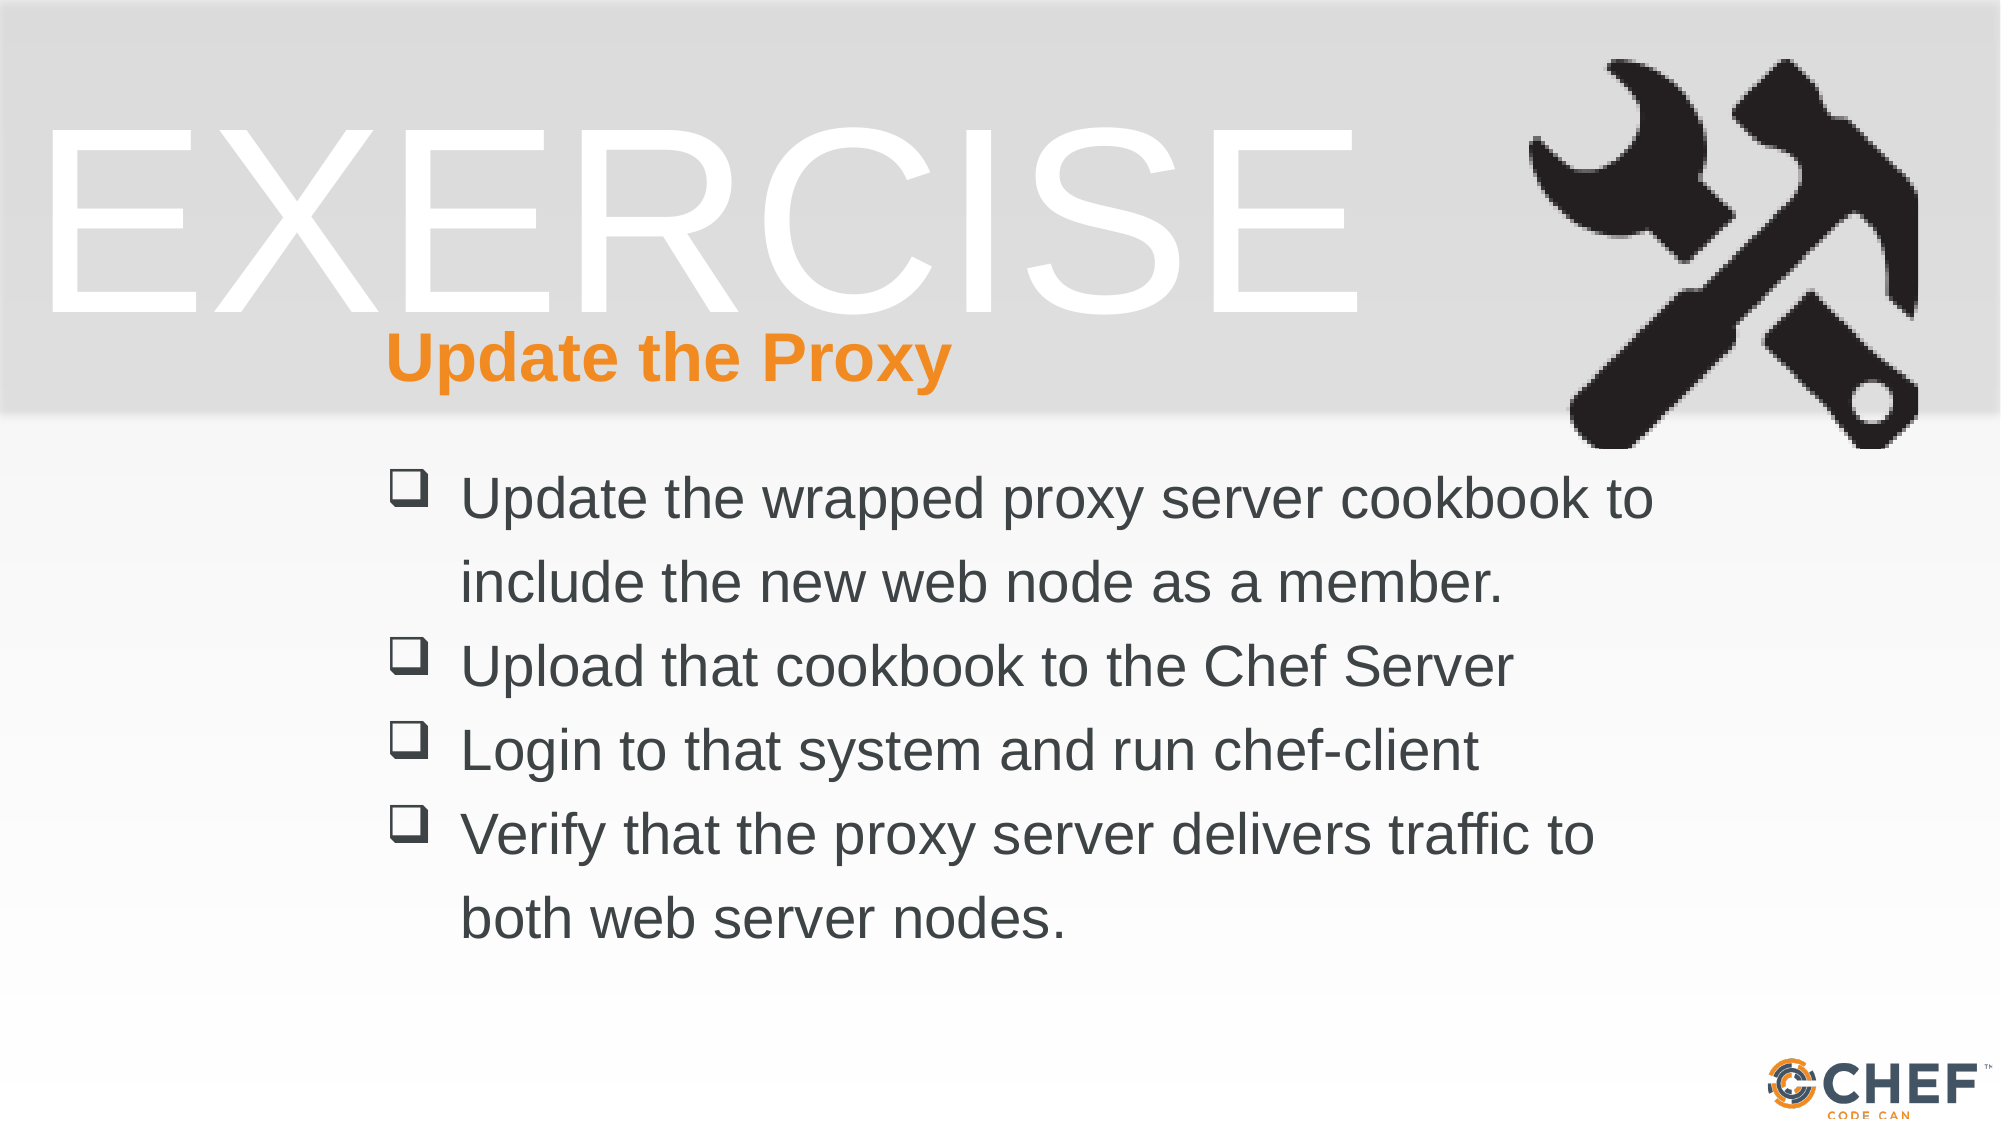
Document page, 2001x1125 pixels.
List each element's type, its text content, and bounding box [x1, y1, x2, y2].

title Update the Proxy [370, 307, 1721, 412]
subtitle Update the wrapped proxy server cookbook to include the new web node as a member. Upload that cookbook to the Chef Server Login to that system and run chef-client Verify that the proxy server delivers traffic to both web server nodes. [370, 431, 1721, 928]
